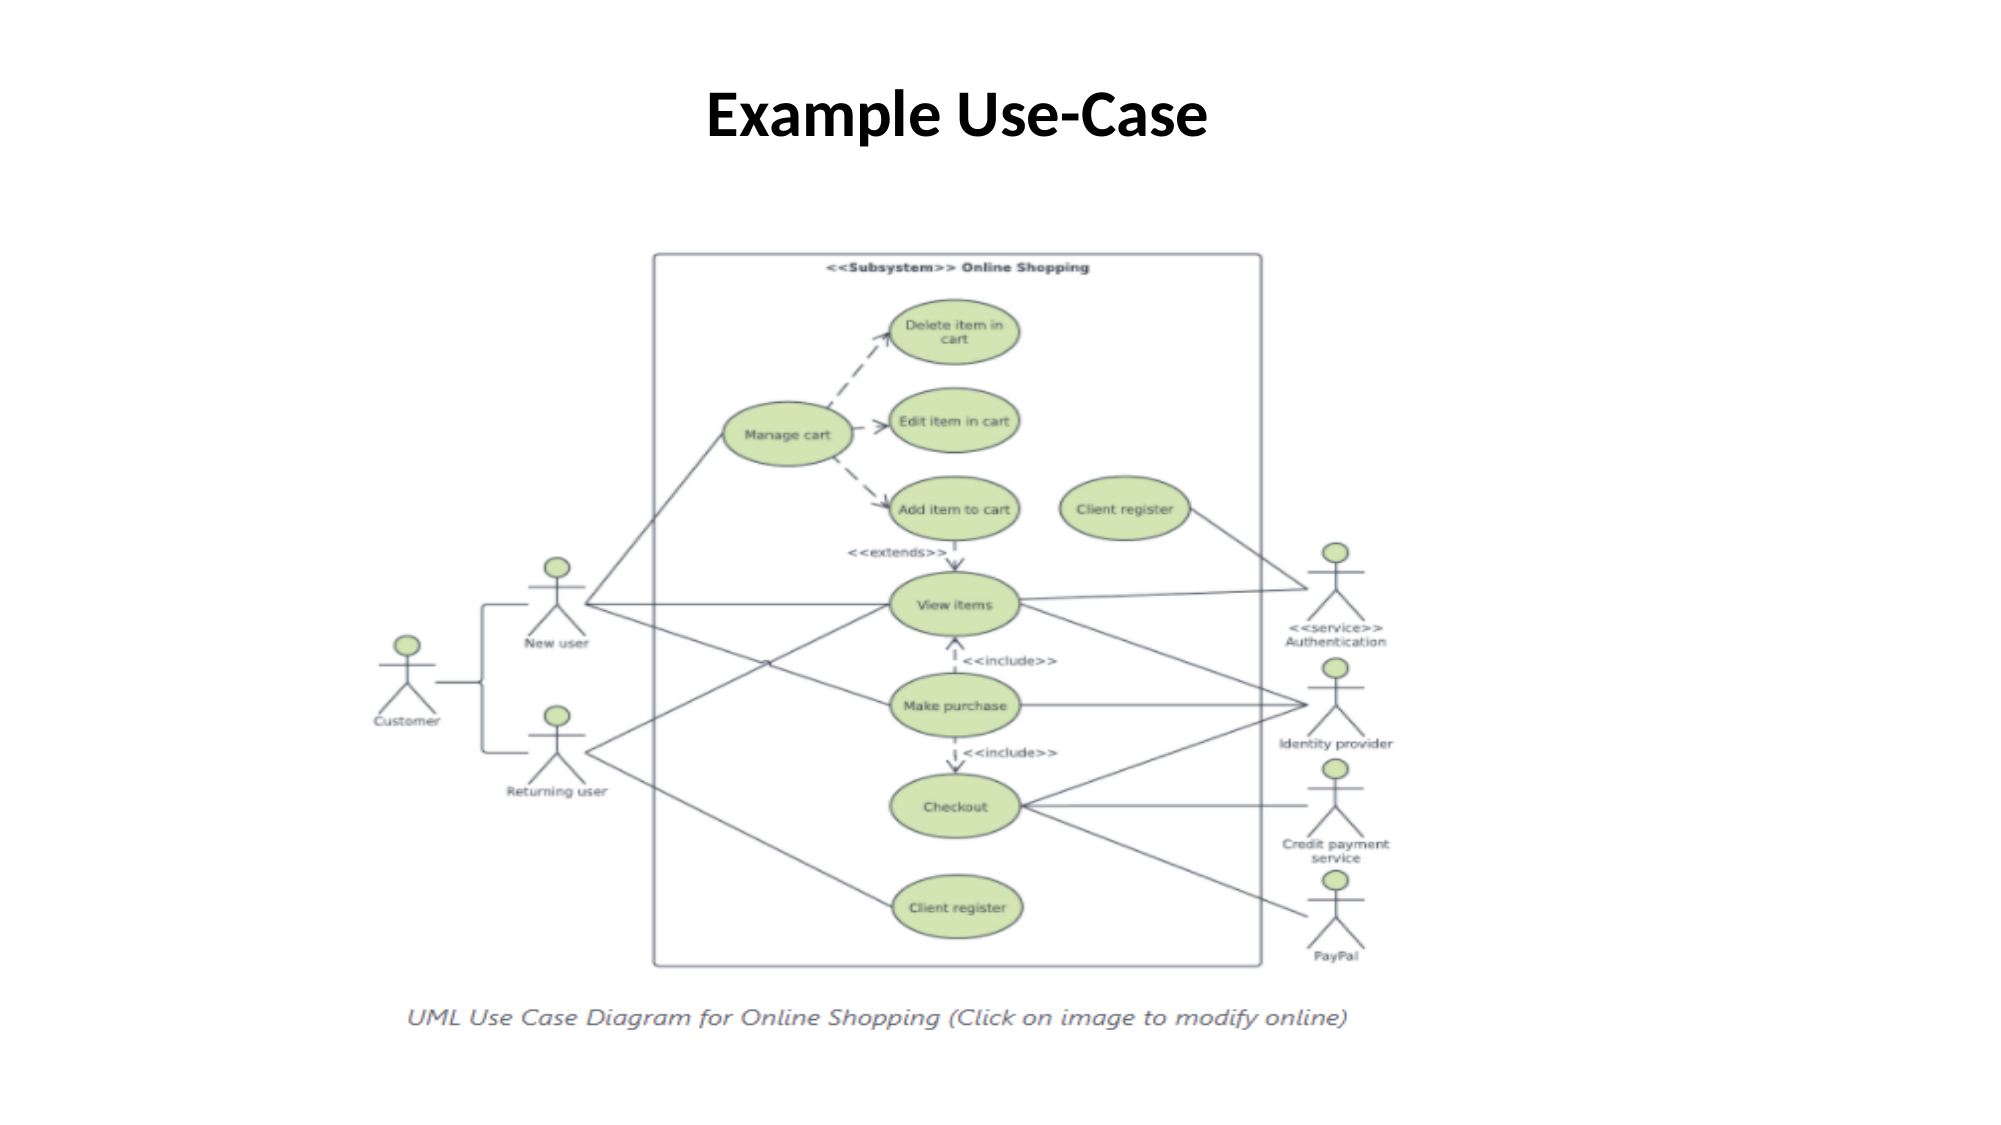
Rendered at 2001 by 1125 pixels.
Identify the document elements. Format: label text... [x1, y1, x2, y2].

text_box Example Use-Case [611, 61, 1306, 157]
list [258, 217, 1564, 1052]
